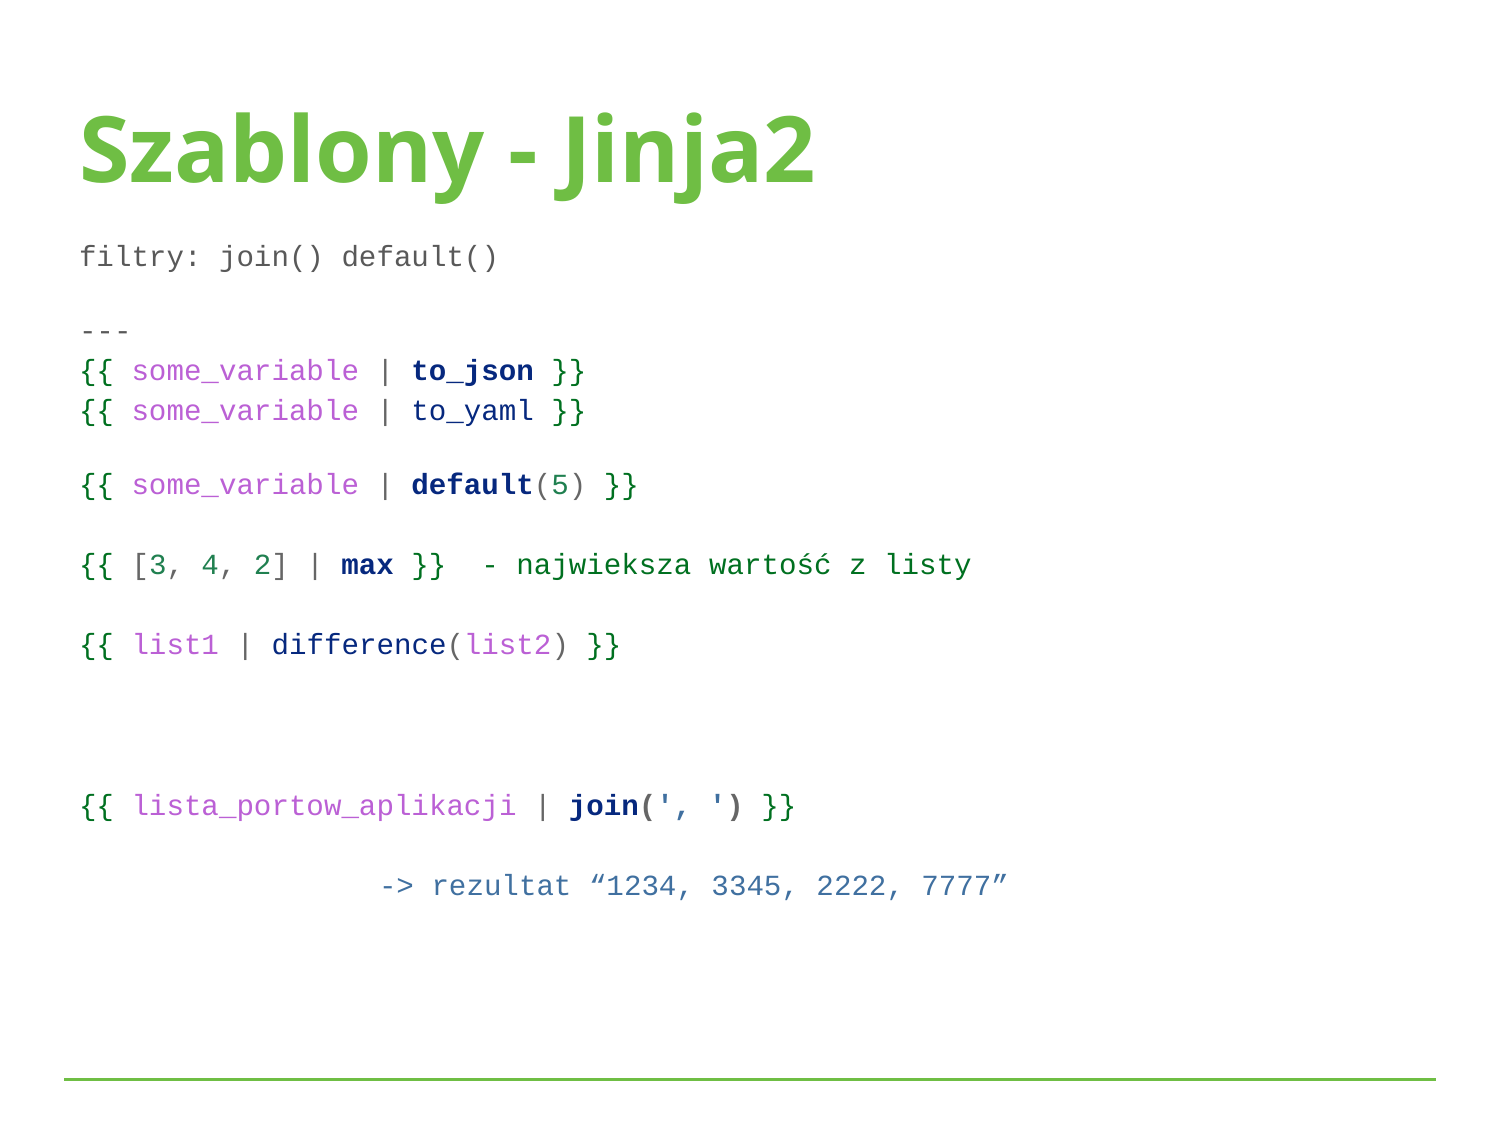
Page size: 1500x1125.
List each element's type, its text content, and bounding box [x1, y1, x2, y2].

text_box filtry: join() default() --- {{ some_variable | to_json }} {{ some_variable | to_yaml }} {{ some_variable | default(5) }} {{ [3, 4, 2] | max }} - najwieksza wartość z listy {{ list1 | difference(list2) }} {{ lista_portow_aplikacji | join(', ') }} -> rezultat “1234, 3345, 2222, 7777” [64, 225, 1323, 985]
text_box Szablony - Jinja2 [64, 82, 1166, 210]
